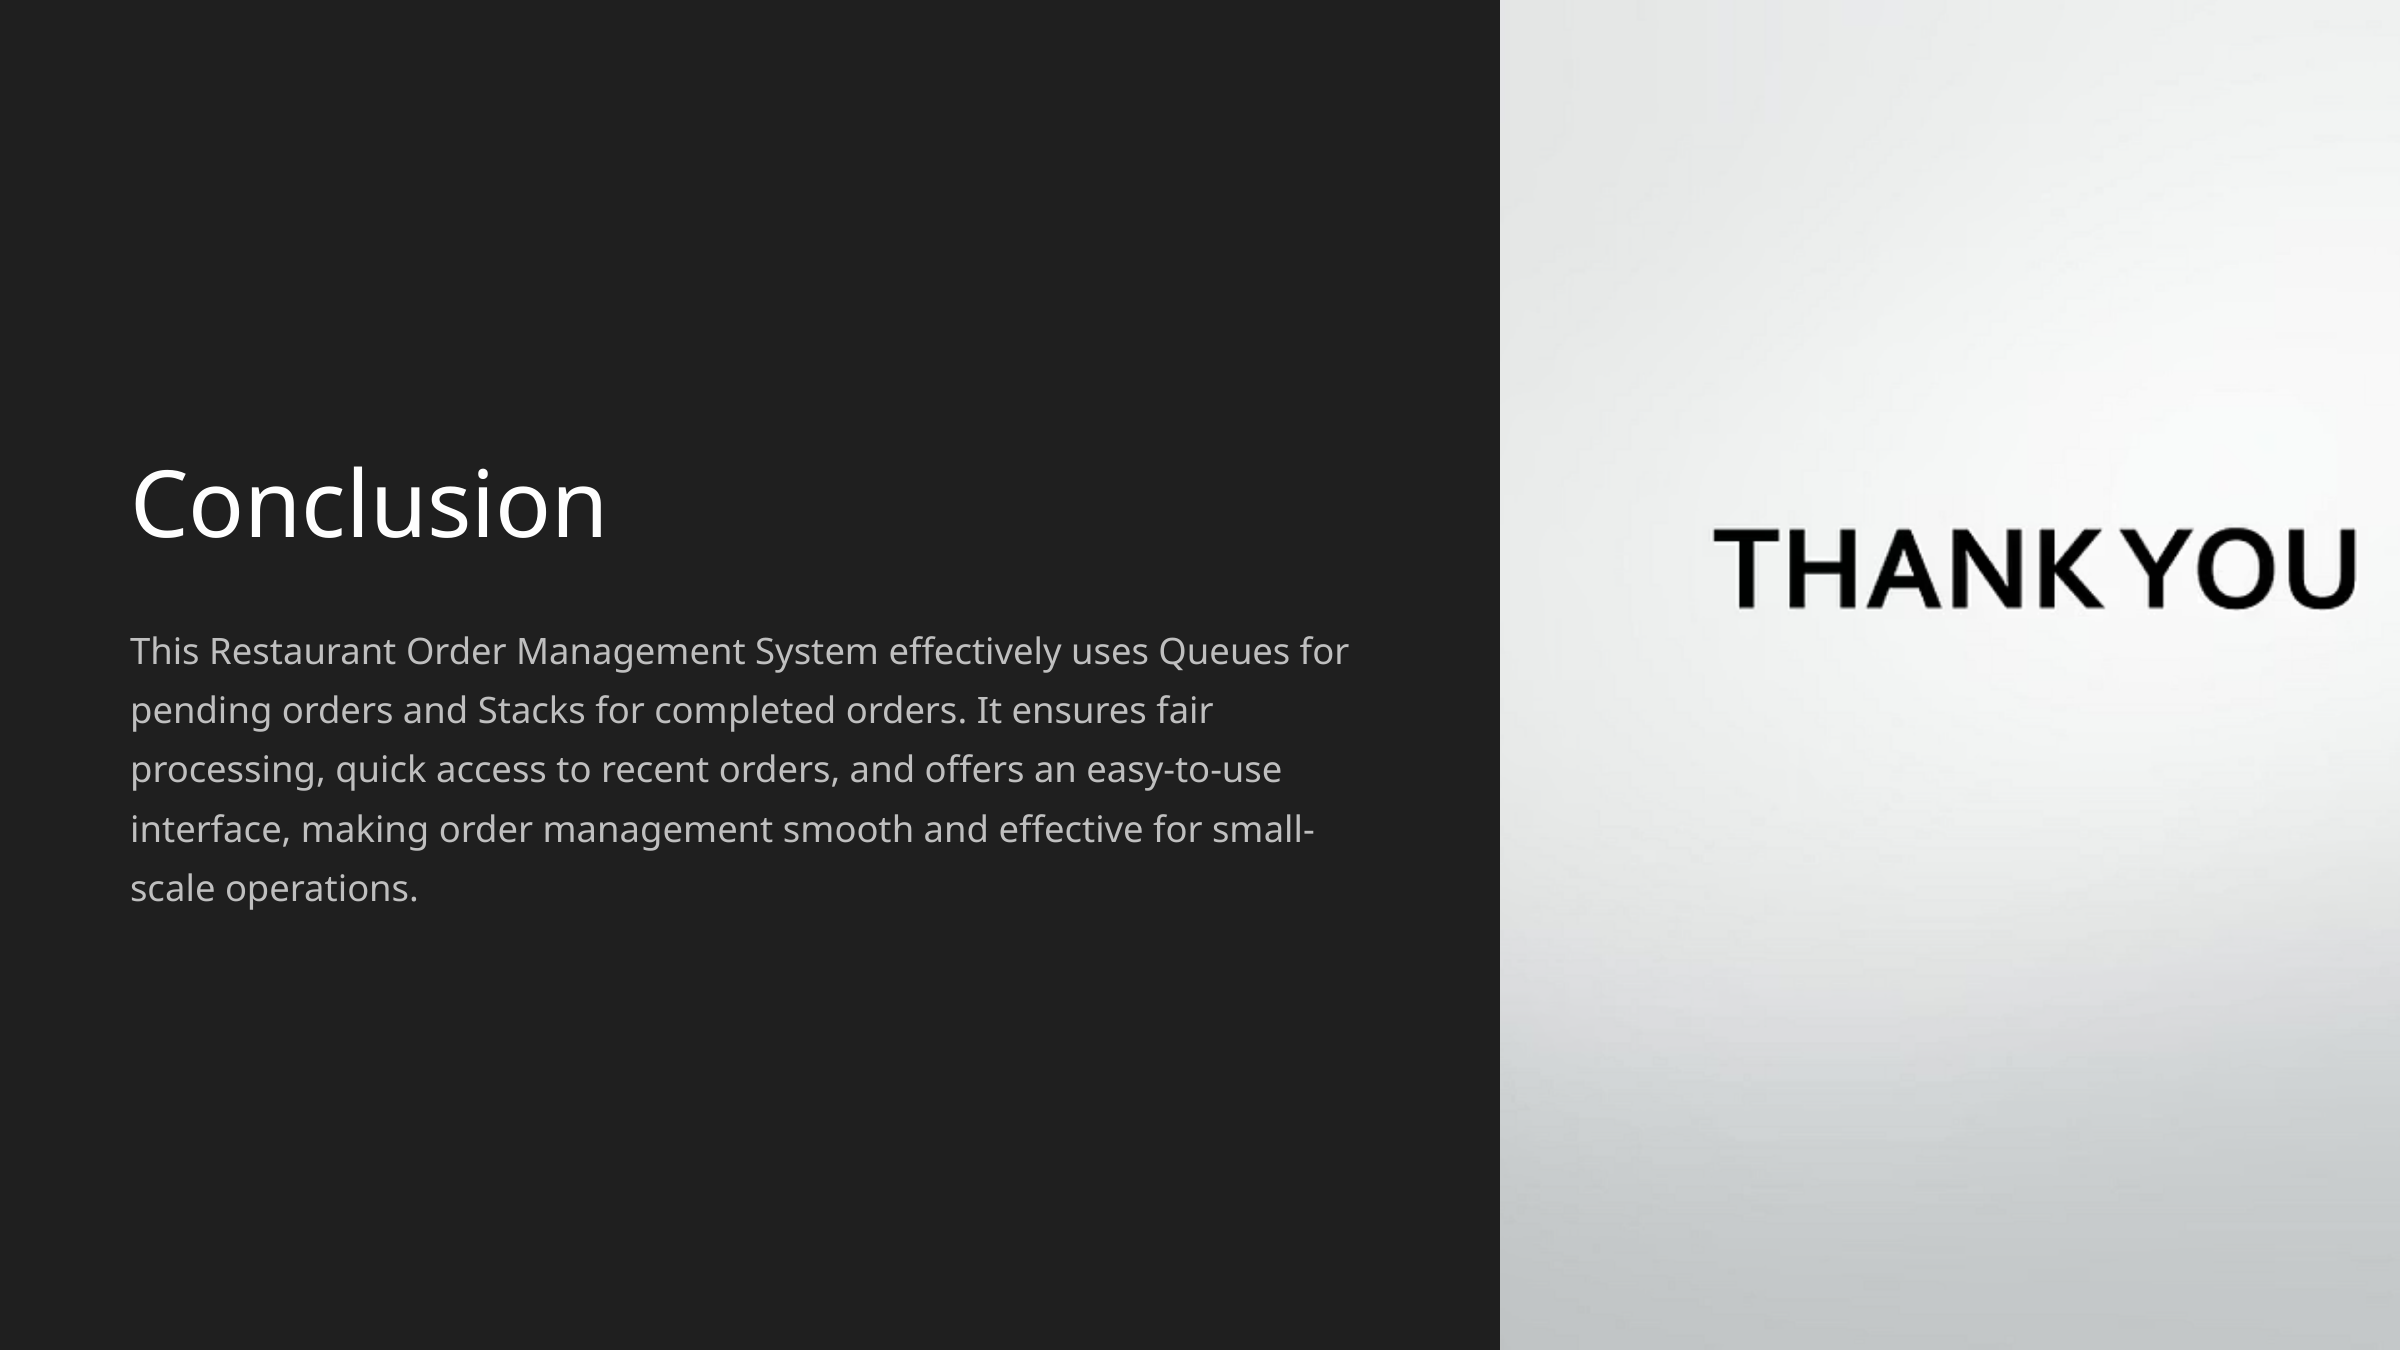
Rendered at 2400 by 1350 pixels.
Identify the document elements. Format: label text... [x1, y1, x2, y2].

text_box This Restaurant Order Management System effectively uses Queues for pending orders and Stacks for completed orders. It ensures fair processing, quick access to recent orders, and offers an easy-to-use interface, making order management smooth and effective for small-scale operations. [130, 612, 1370, 910]
text_box Conclusion [130, 440, 1061, 557]
picture [1499, 0, 2400, 1350]
